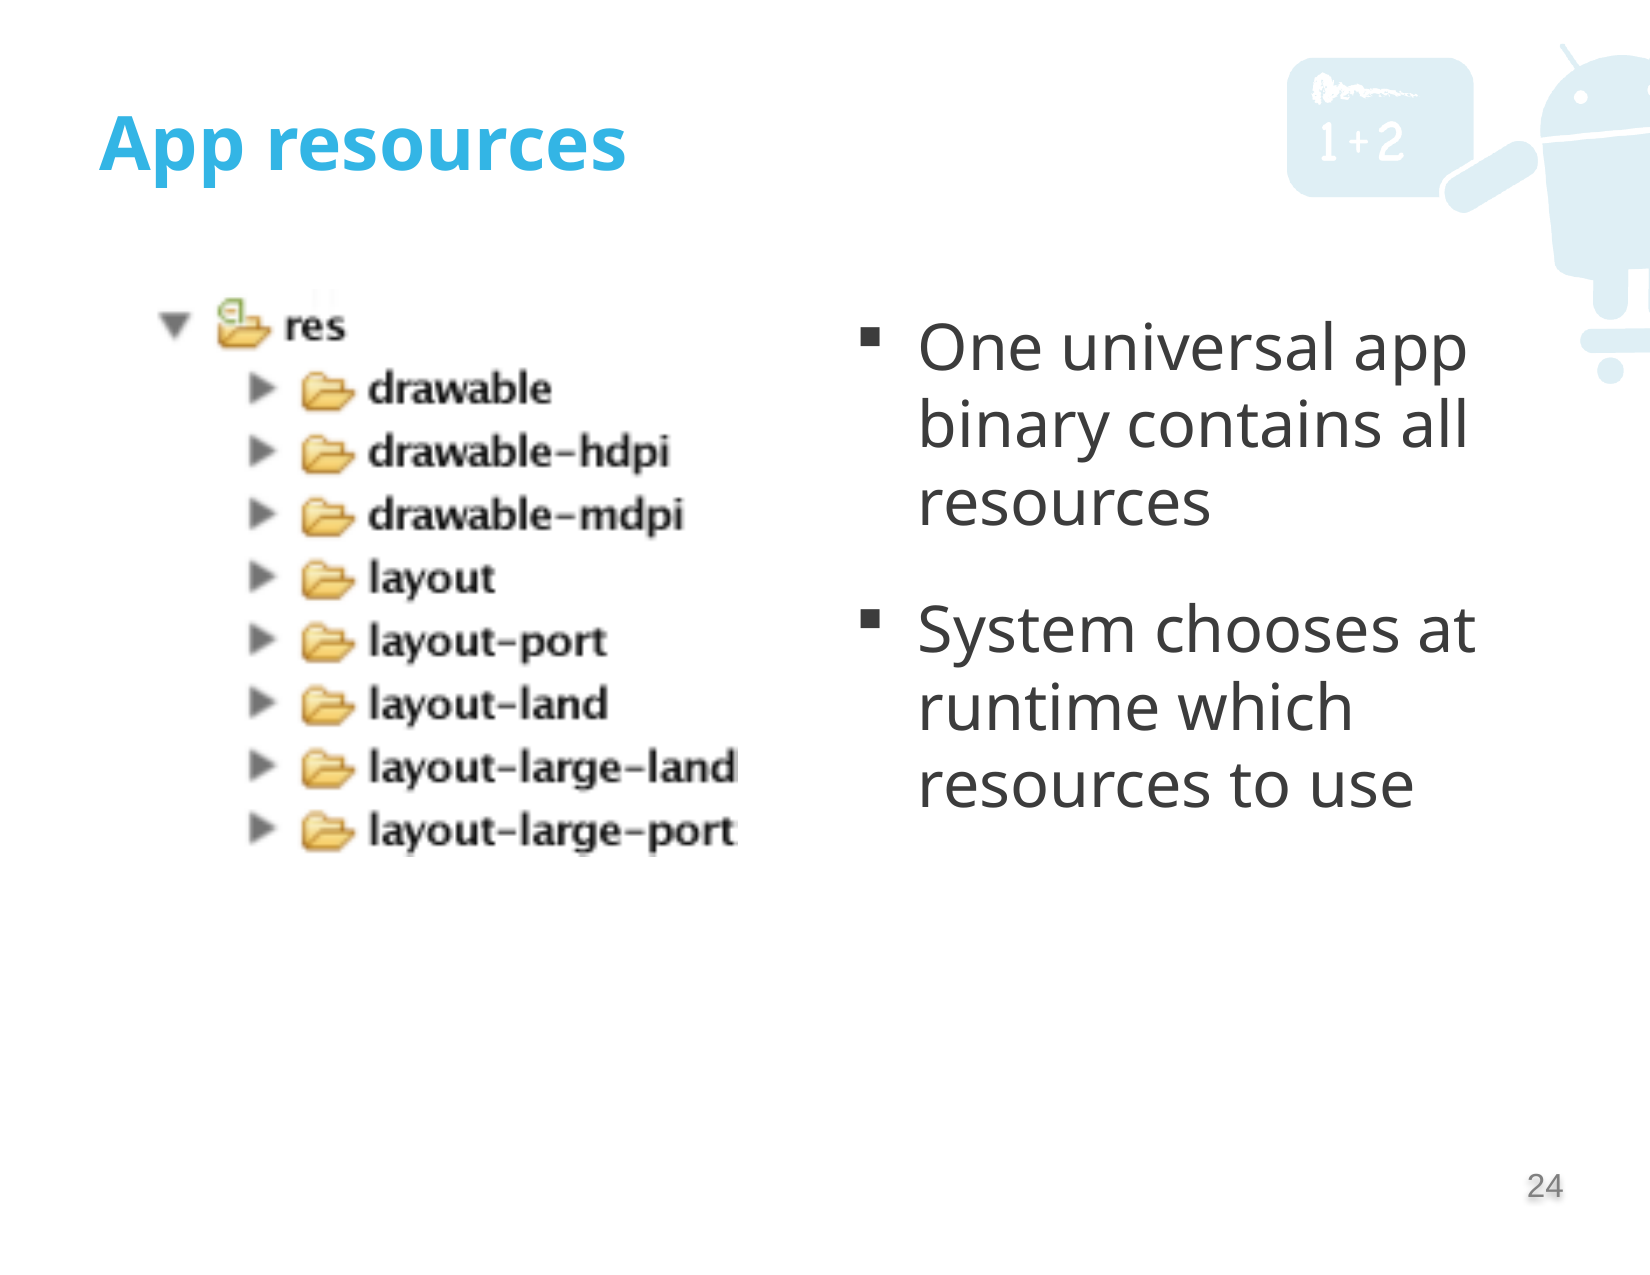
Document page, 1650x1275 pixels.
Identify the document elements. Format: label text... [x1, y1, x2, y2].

list One universal app binary contains all resources System chooses at runtime which resources to use [838, 297, 1568, 1140]
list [155, 237, 738, 909]
title App resources [82, 50, 1568, 230]
